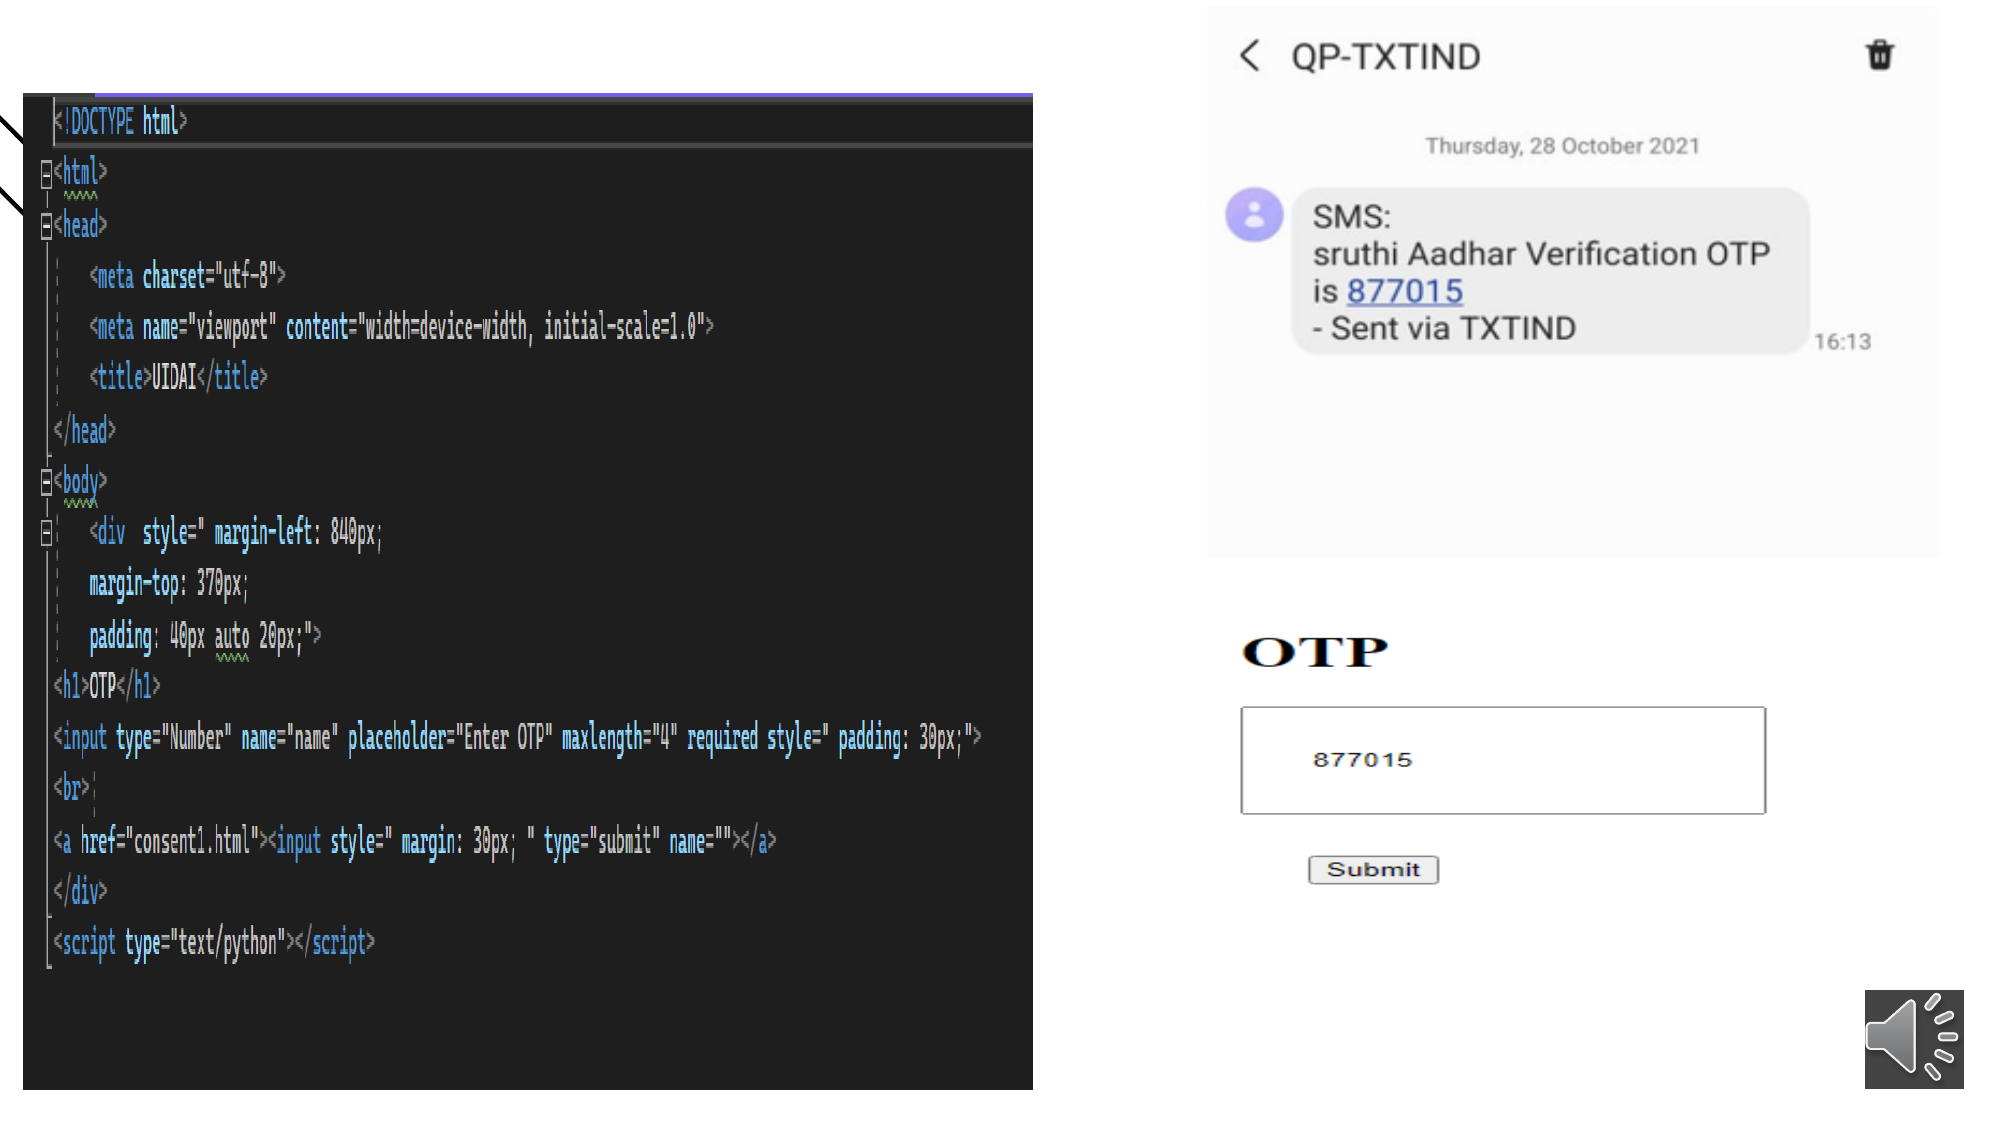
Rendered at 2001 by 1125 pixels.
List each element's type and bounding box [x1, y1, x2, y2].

picture [23, 93, 1033, 1090]
picture [1081, 0, 1977, 1090]
